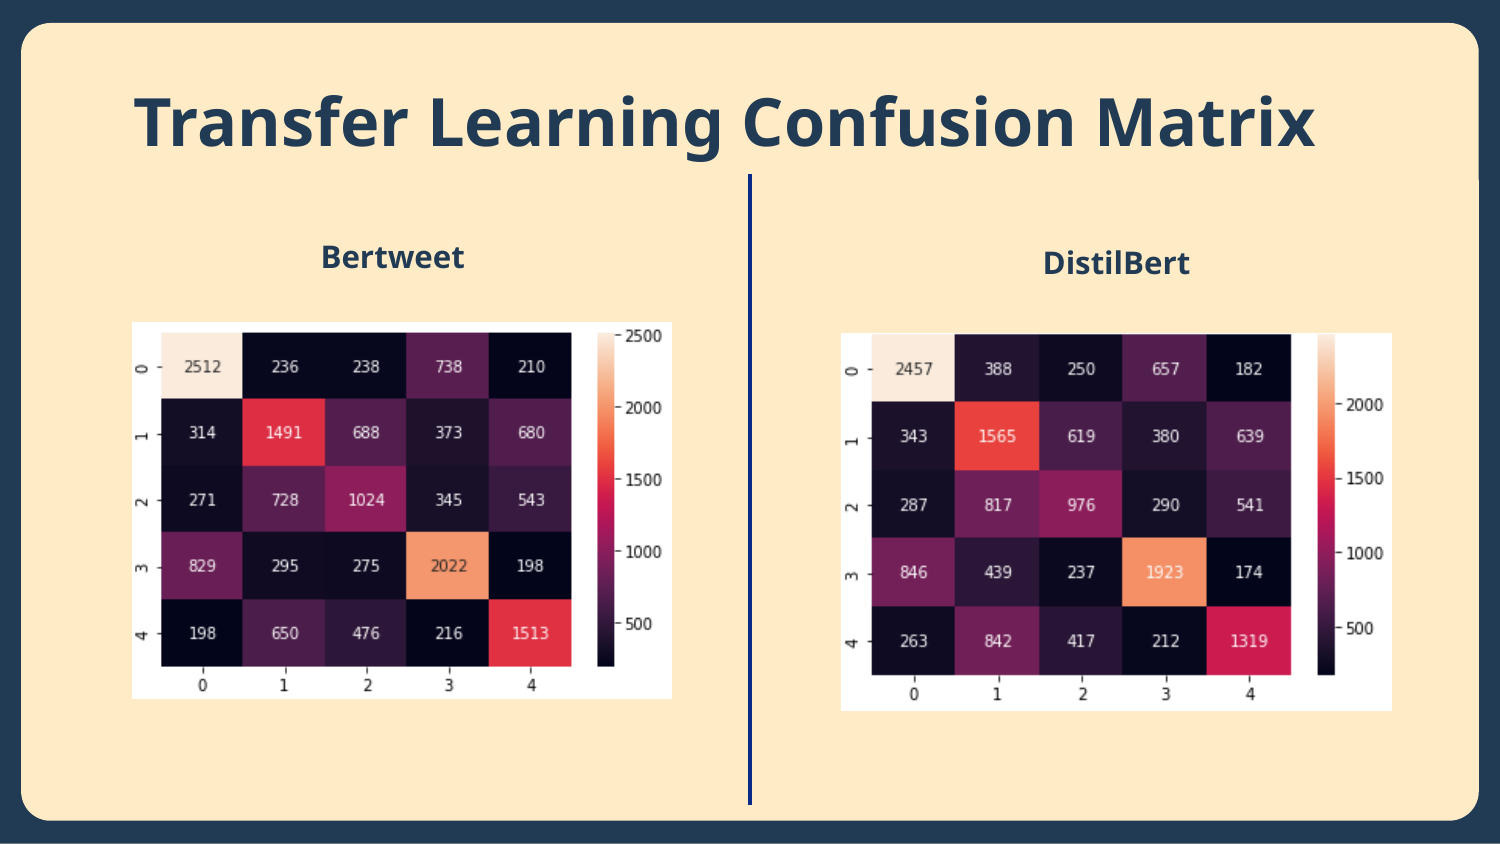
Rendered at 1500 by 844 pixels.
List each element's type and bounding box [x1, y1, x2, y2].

picture [840, 333, 1393, 711]
text_box [0, 0, 1500, 844]
picture [131, 321, 673, 700]
